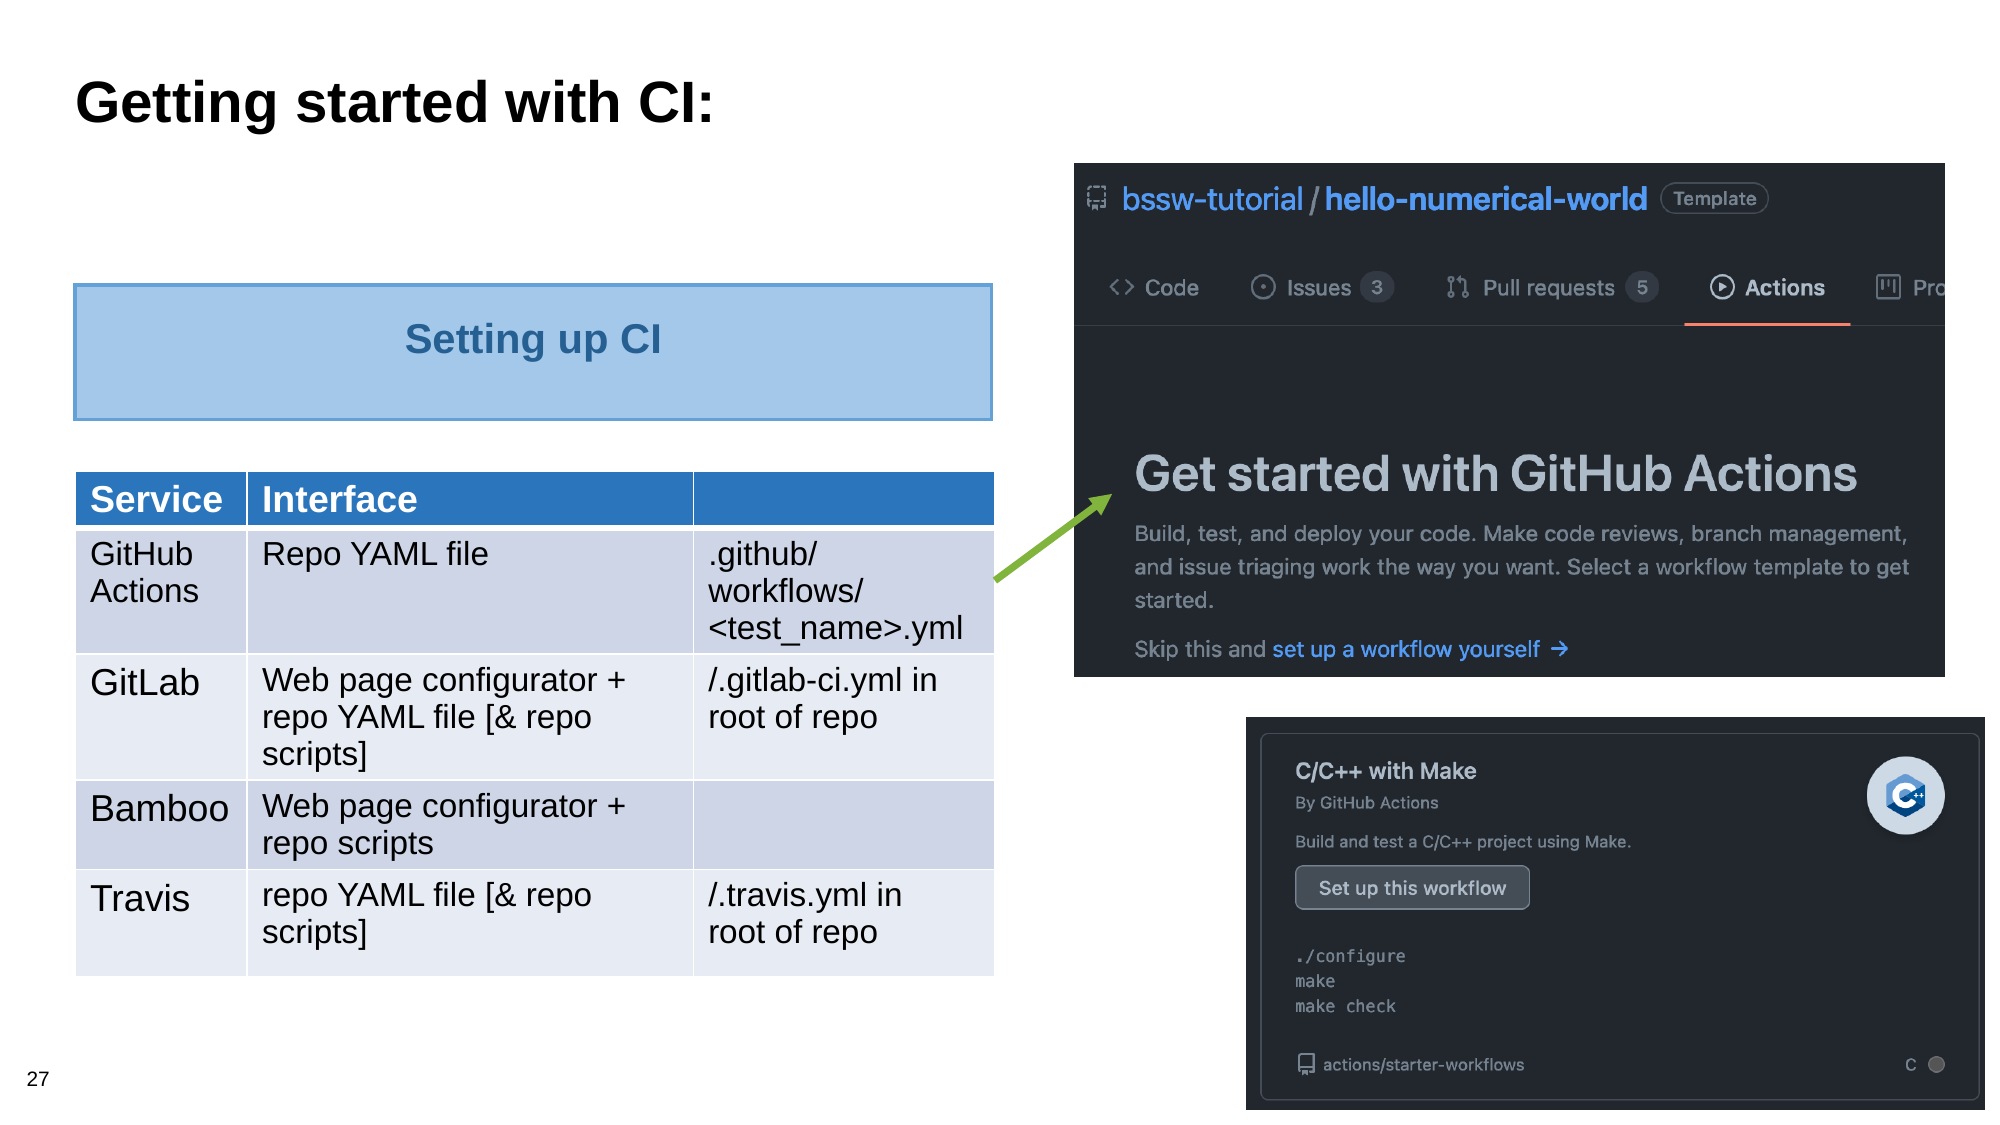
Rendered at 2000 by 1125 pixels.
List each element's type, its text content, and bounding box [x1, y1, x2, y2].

table_cell GitLab [76, 655, 246, 779]
picture [1246, 716, 1985, 1110]
table_cell [694, 781, 994, 869]
table_cell Repo YAML file [248, 531, 693, 653]
picture [1074, 162, 1946, 677]
table_header Interface [248, 472, 693, 525]
table_cell Web page configurator + repo scripts [248, 781, 693, 869]
list Setting up CI [73, 283, 993, 421]
table_cell .github/workflows/<test_name>.yml [694, 531, 994, 653]
title Getting started with CI: [59, 67, 1927, 218]
table_cell /.travis.yml in root of repo [694, 870, 994, 976]
table_cell Bamboo [76, 781, 246, 869]
table_cell Web page configurator + repo YAML file [& repo scripts] [248, 655, 693, 779]
table_header [694, 472, 994, 525]
table_cell /.gitlab-ci.yml in root of repo [694, 655, 994, 779]
table_cell Travis [76, 870, 246, 976]
table_cell GitHub Actions [76, 531, 246, 653]
table_header Service [76, 472, 246, 525]
table_cell repo YAML file [& repo scripts] [248, 870, 693, 976]
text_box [994, 493, 1113, 581]
